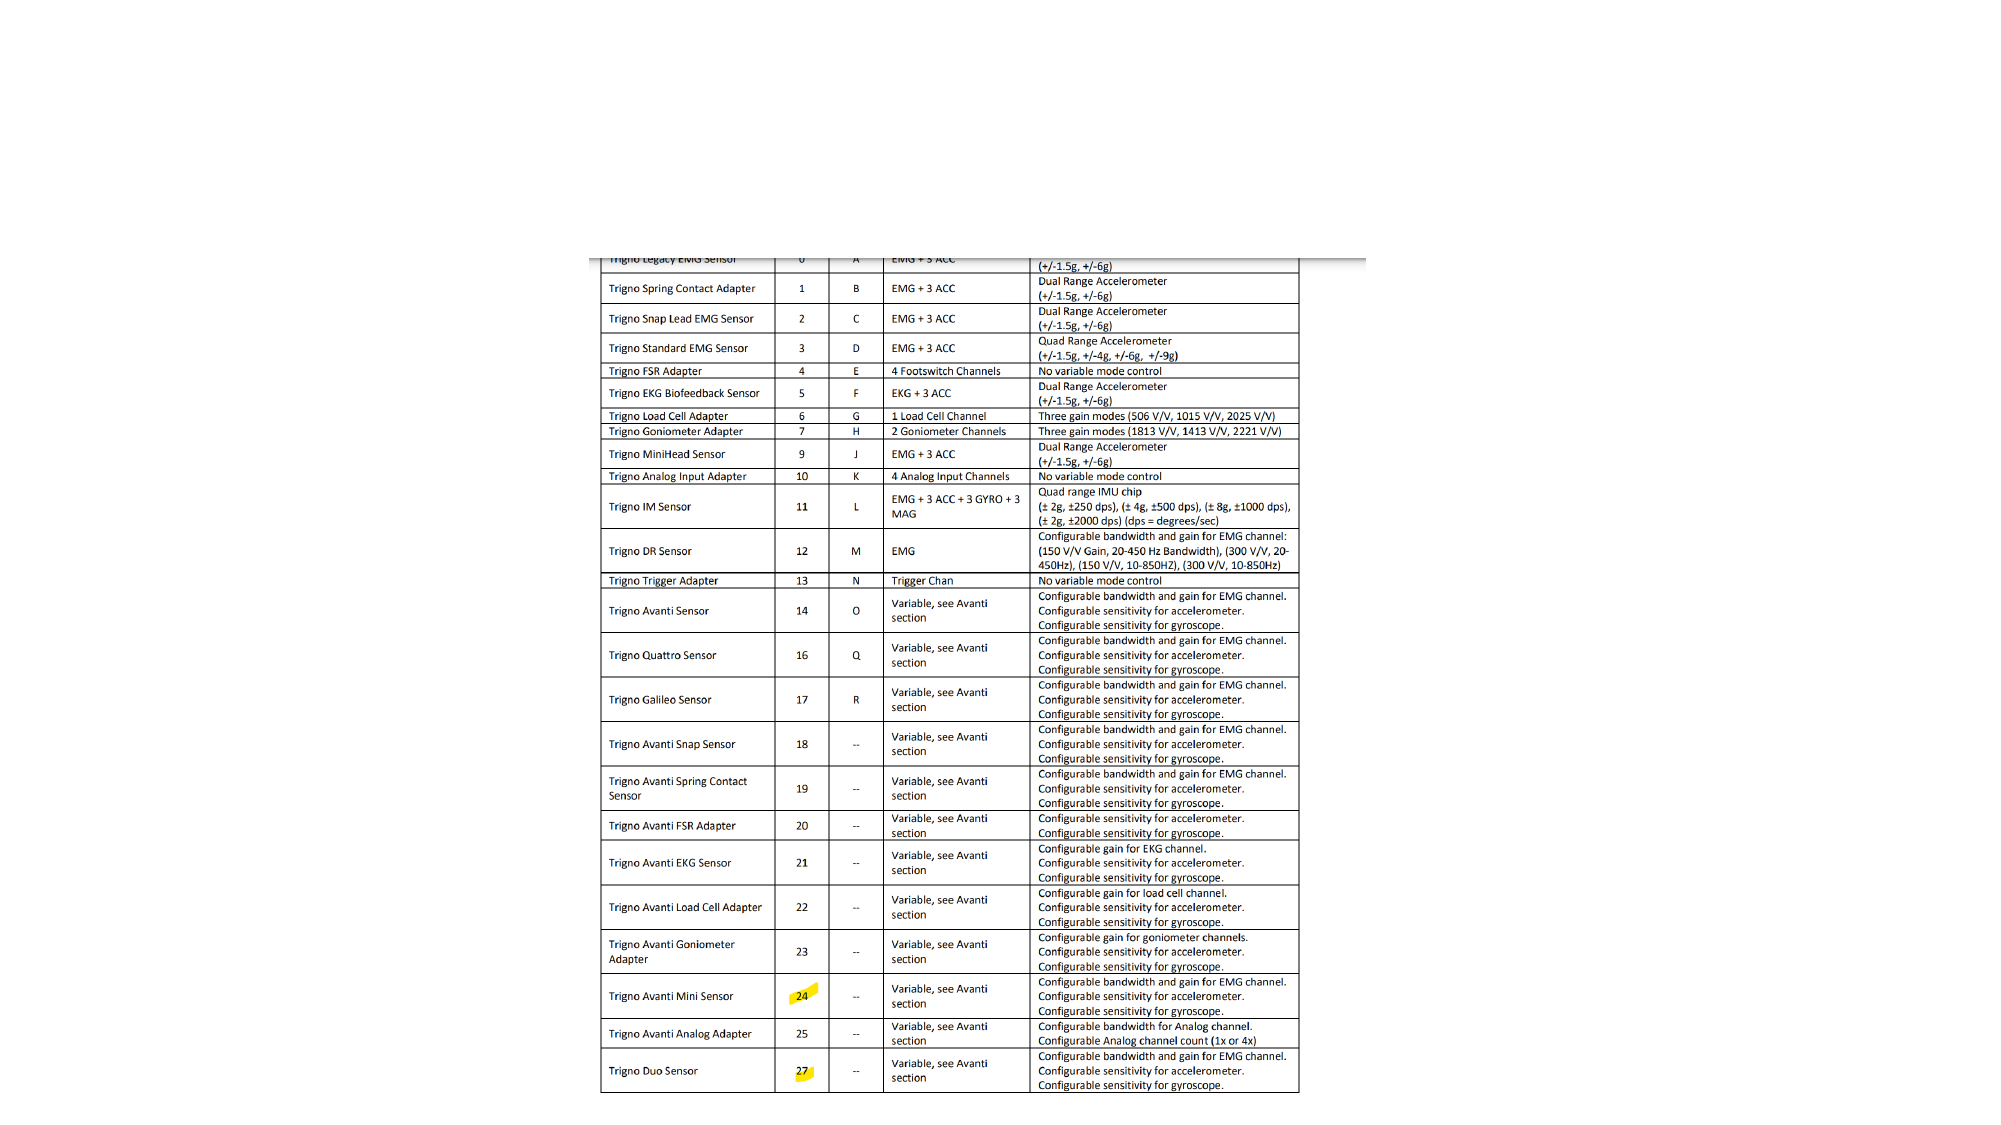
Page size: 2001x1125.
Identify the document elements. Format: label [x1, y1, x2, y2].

list [589, 258, 1367, 1104]
